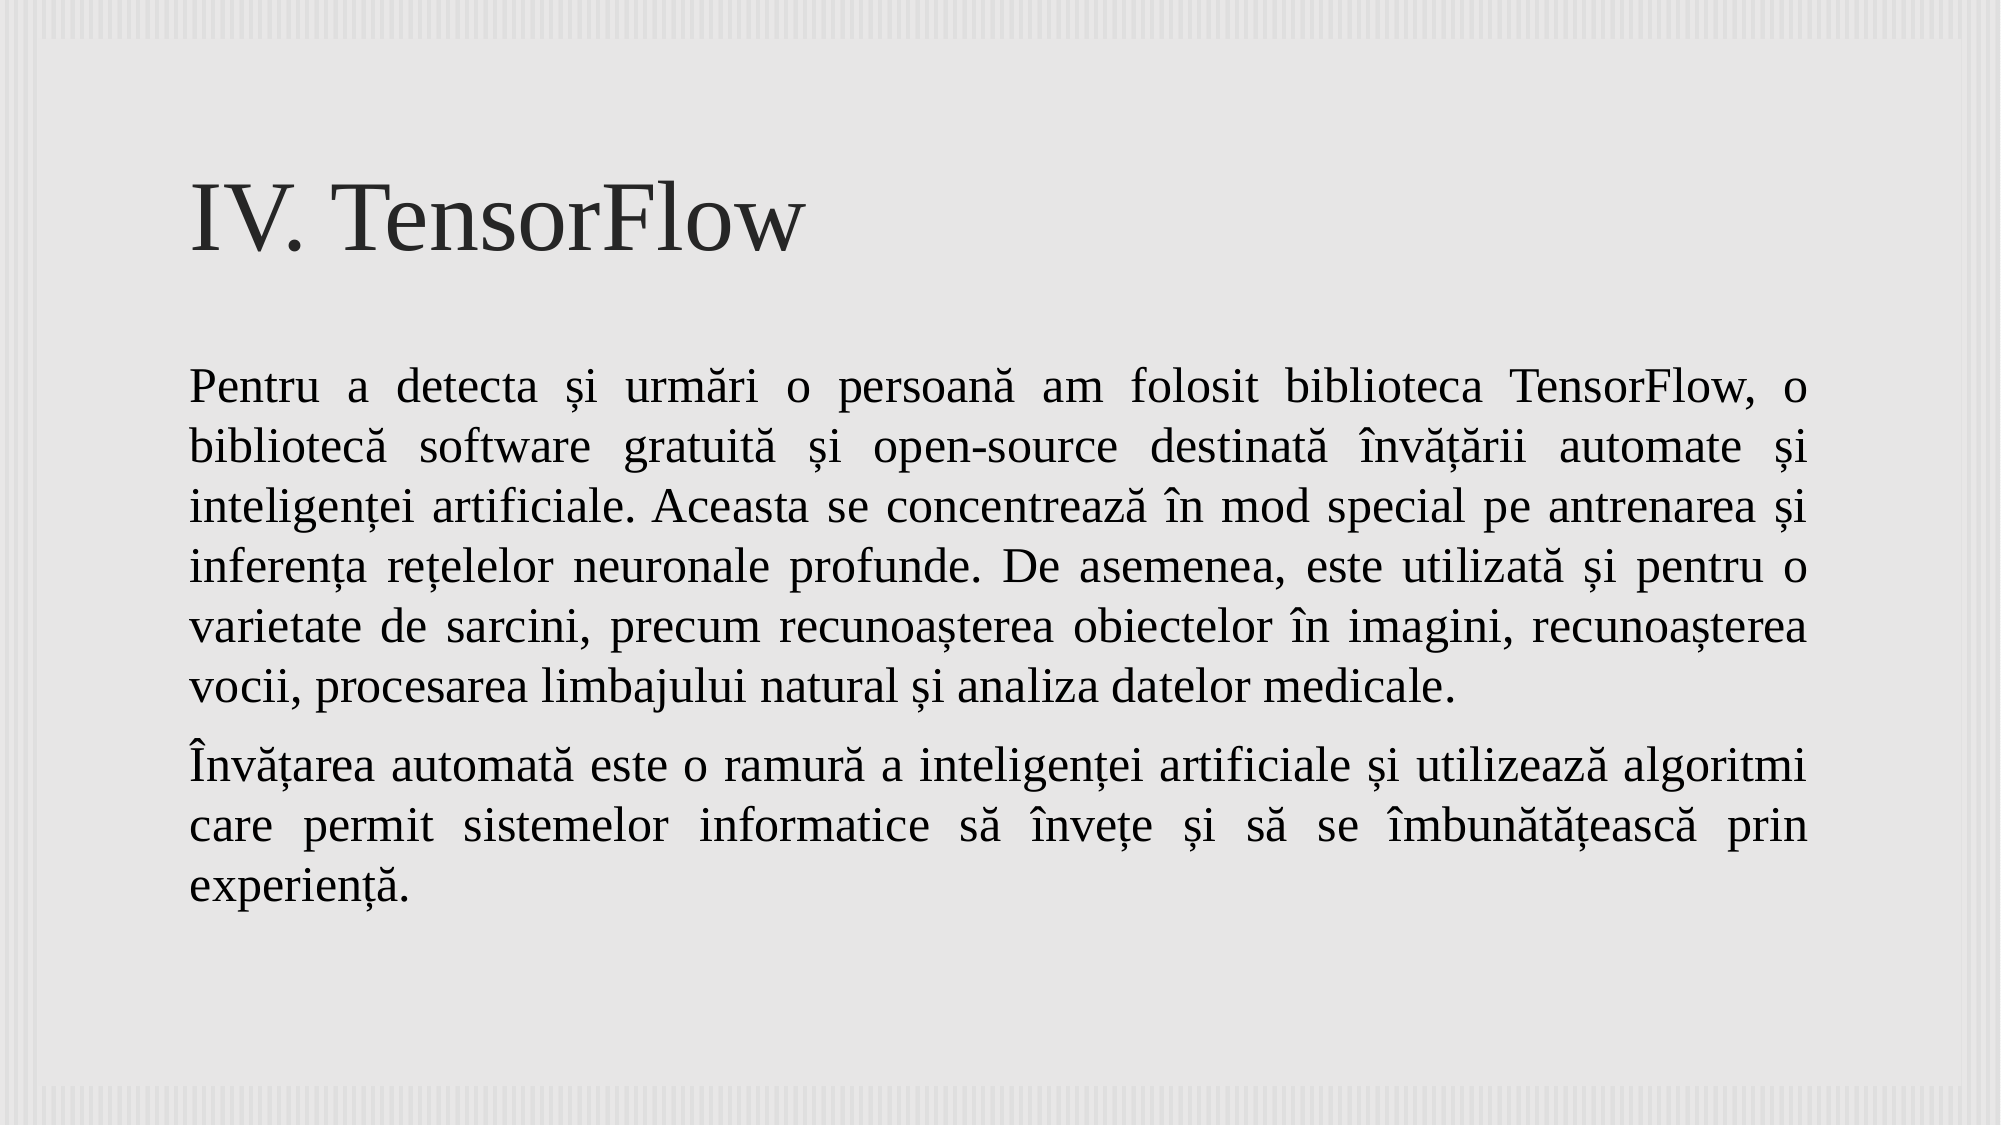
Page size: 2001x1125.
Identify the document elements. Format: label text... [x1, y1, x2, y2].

title IV. TensorFlow [174, 105, 1825, 331]
list Pentru a detecta și urmări o persoană am folosit biblioteca TensorFlow, o bibliotecă software gratuită și open-source destinată învățării automate și inteligenței artificiale. Aceasta se concentrează în mod special pe antrenarea și inferența rețelelor neuronale profunde. De asemenea, este utilizată și pentru o varietate de sarcini, precum recunoașterea obiectelor în imagini, recunoașterea vocii, procesarea limbajului natural și analiza datelor medicale. Învățarea automată este o ramură a inteligenței artificiale și utilizează algoritmi care permit sistemelor informatice să învețe și să se îmbunătățească prin experiență. [174, 345, 1825, 990]
